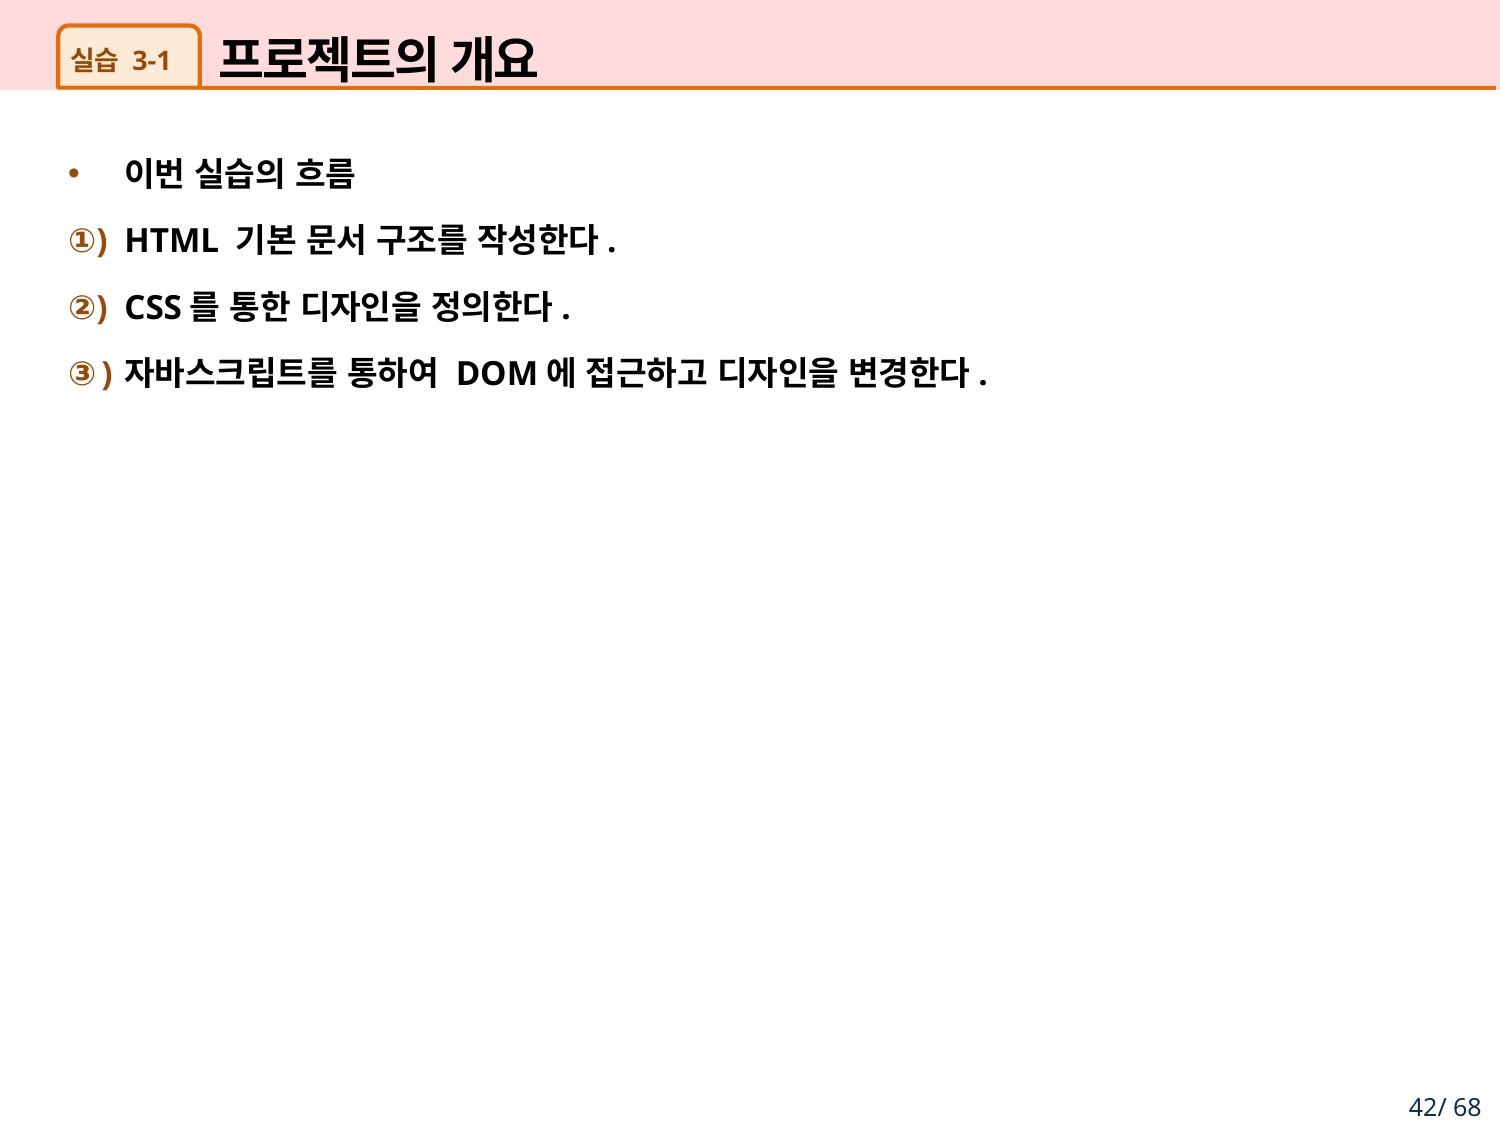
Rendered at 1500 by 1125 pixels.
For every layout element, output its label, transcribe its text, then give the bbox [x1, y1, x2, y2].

list 이번 실습의 흐름 HTML 기본 문서 구조를 작성한다. CSS를 통한 디자인을 정의한다. 자바스크립트를 통하여 DOM에 접근하고 디자인을 변경한다. [53, 125, 1425, 1005]
title 프로젝트의 개요 [203, 19, 1365, 97]
text_box 실습 3-1 [55, 35, 206, 83]
